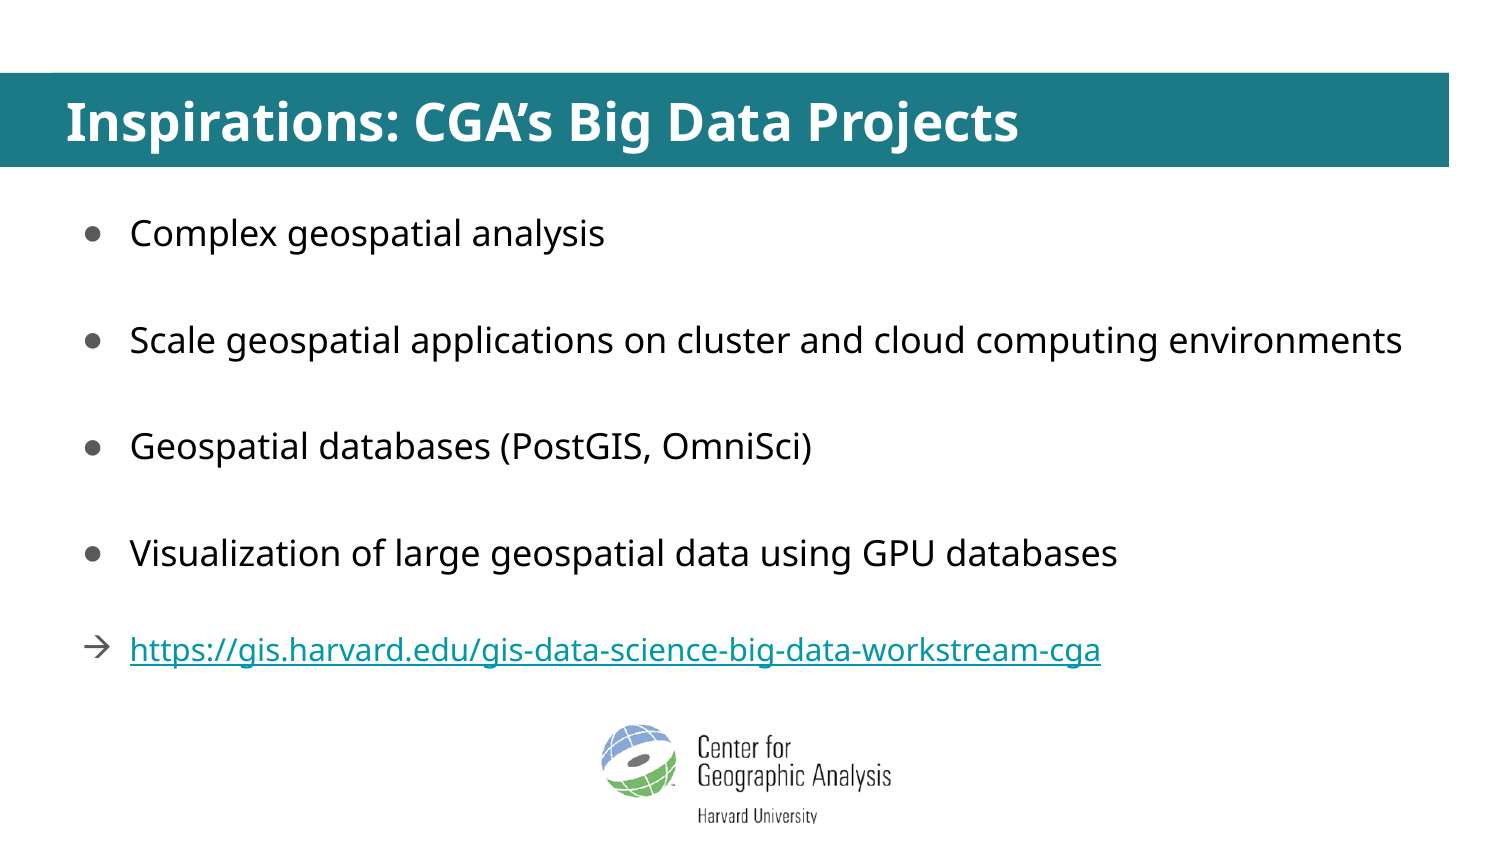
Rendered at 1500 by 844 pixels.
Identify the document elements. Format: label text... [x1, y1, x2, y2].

title Inspirations: CGA’s Big Data Projects [51, 72, 1449, 167]
picture [601, 722, 891, 824]
list Complex geospatial analysis Scale geospatial applications on cluster and cloud computing environments Geospatial databases (PostGIS, OmniSci) Visualization of large geospatial data using GPU databases https://gis.harvard.edu/gis-data-science-big-data-workstream-cga [51, 189, 1449, 701]
